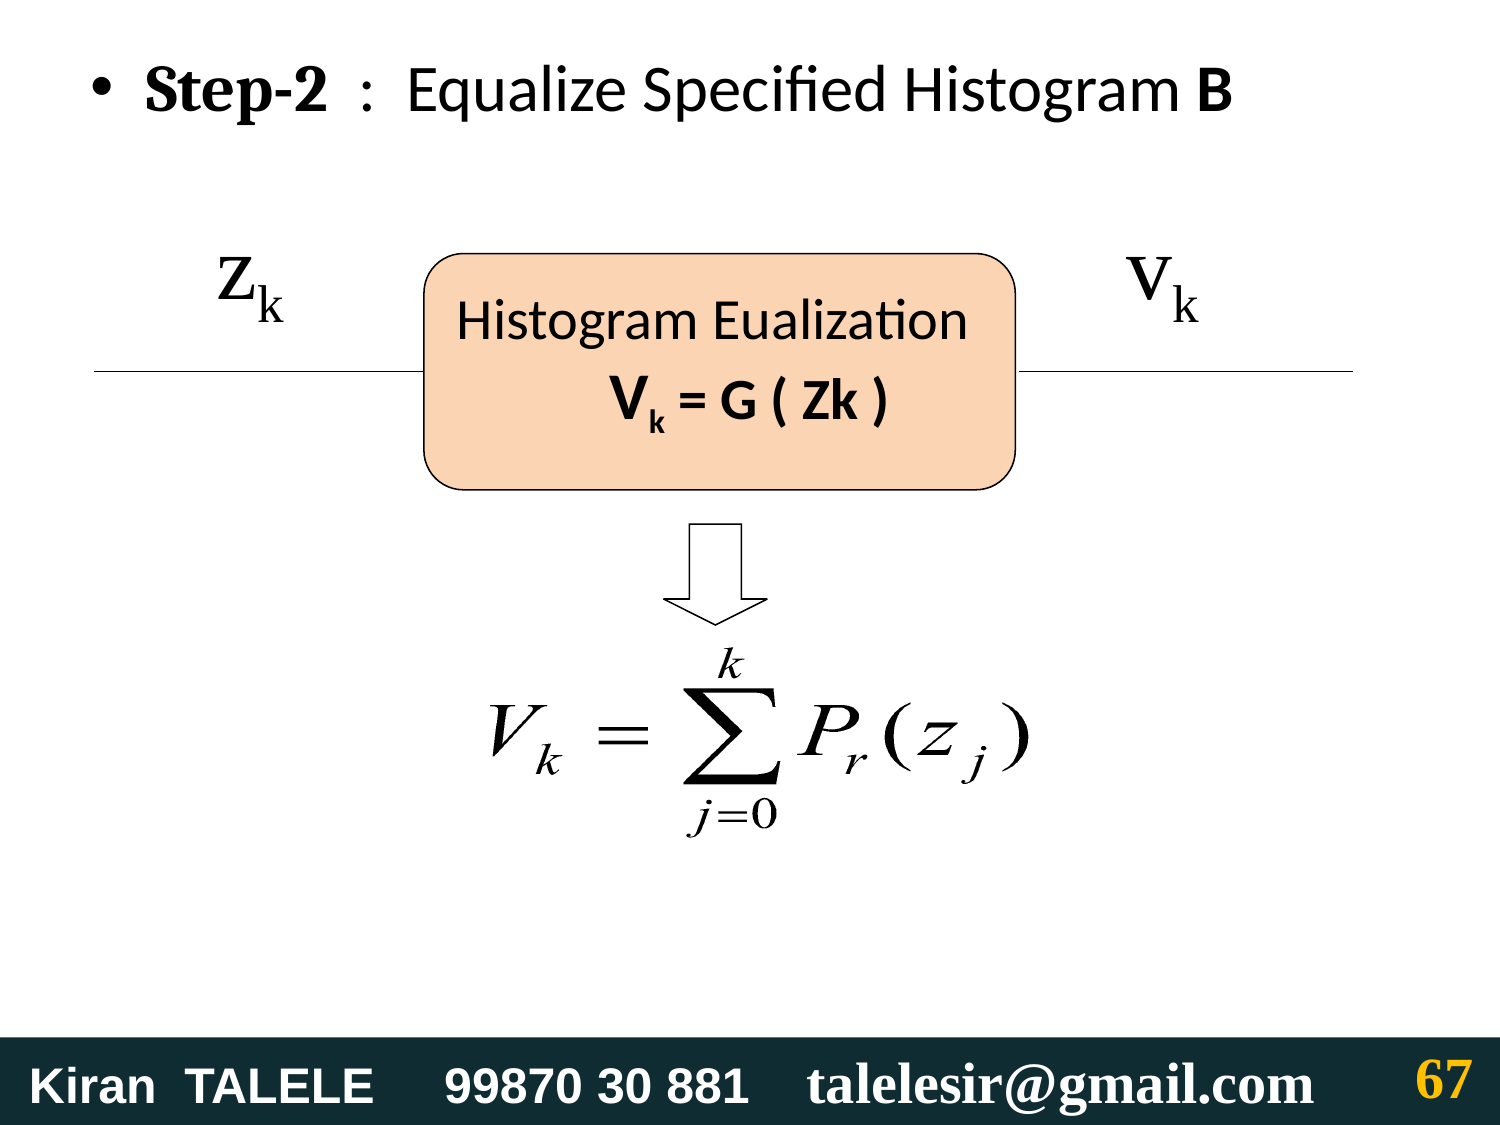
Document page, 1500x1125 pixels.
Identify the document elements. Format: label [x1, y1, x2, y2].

text_box [93, 200, 1353, 626]
text_box [0, 1032, 1500, 1125]
list [75, 37, 1425, 150]
picture [471, 627, 1051, 851]
